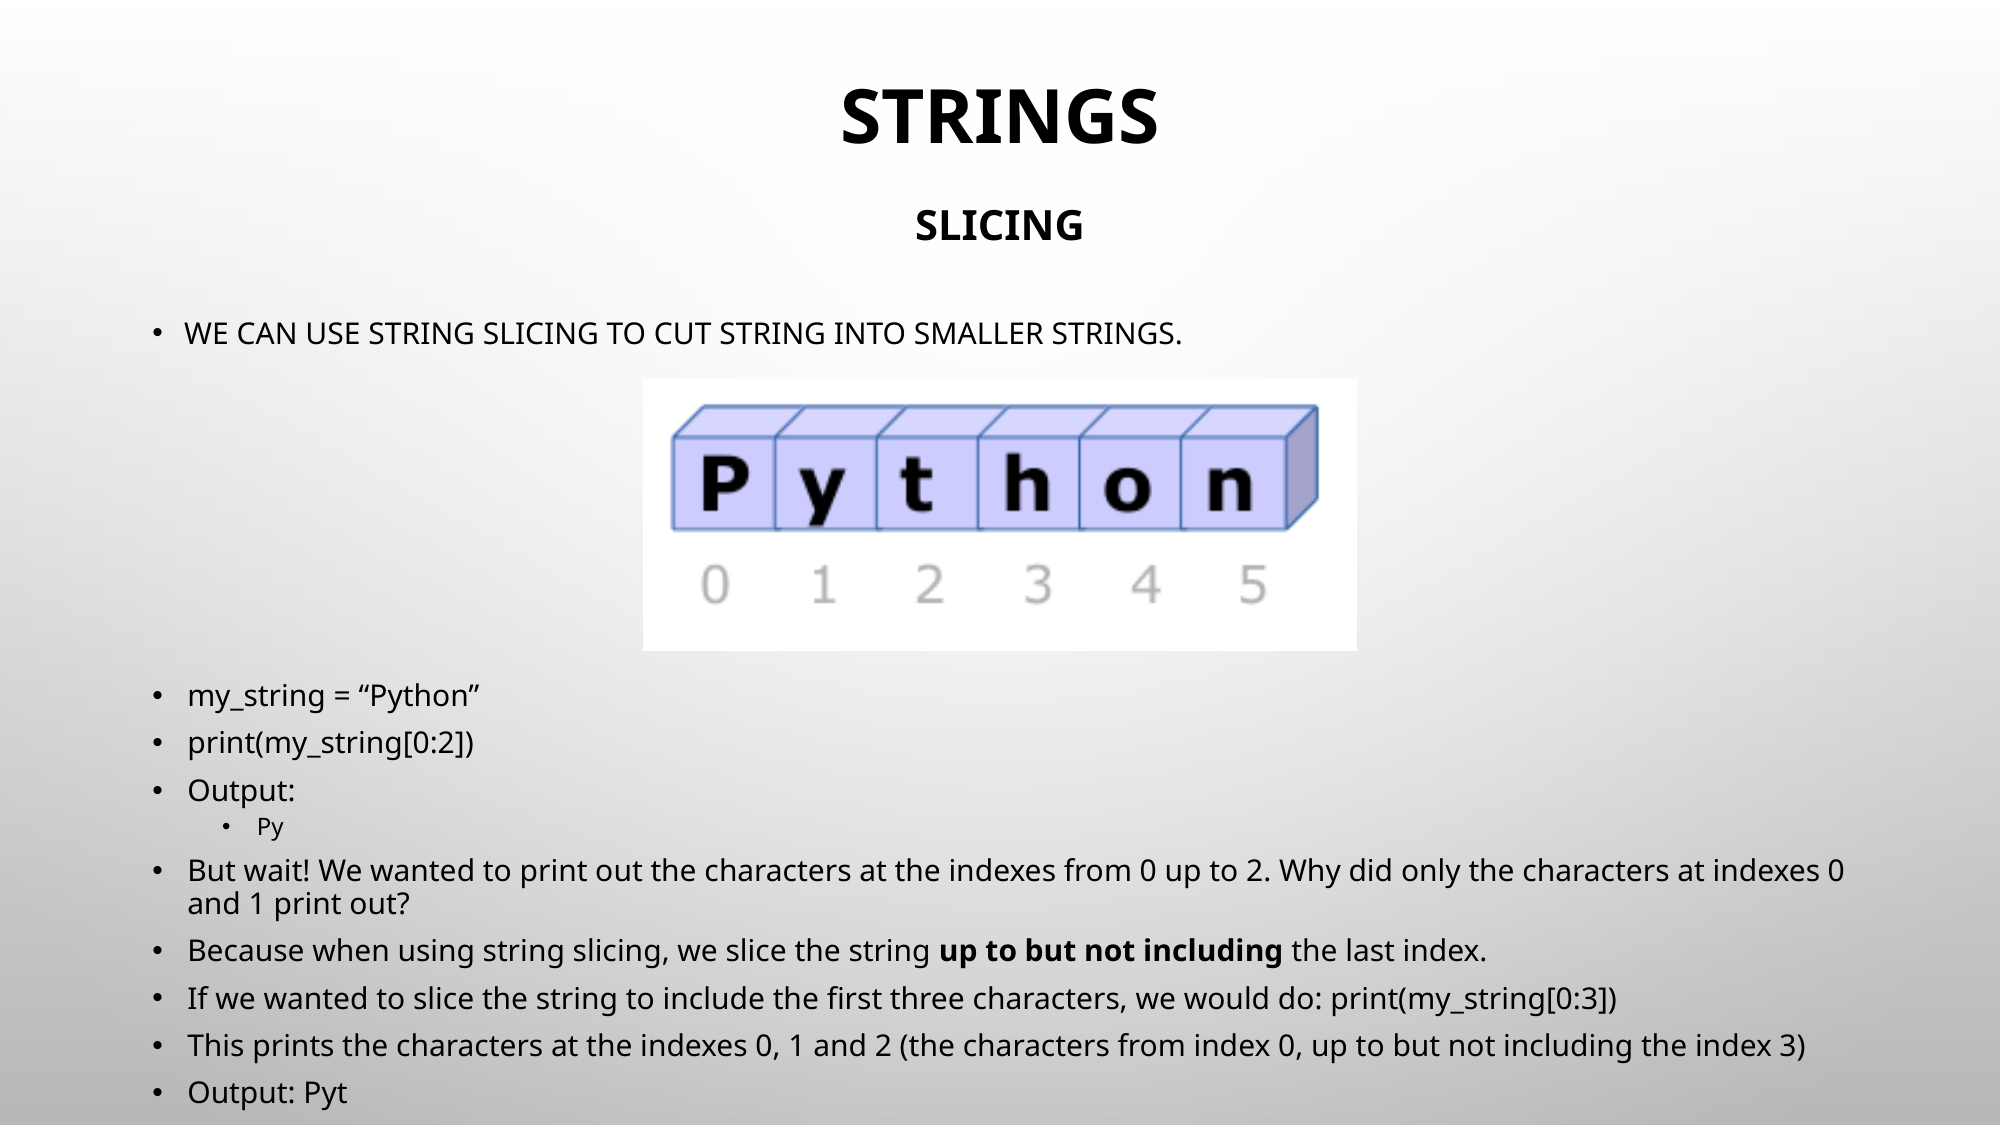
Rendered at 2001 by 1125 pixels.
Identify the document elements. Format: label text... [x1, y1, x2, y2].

picture [0, 0, 2000, 1125]
text_box my_string = “Python” print(my_string[0:2]) Output: Py But wait! We wanted to print out the characters at the indexes from 0 up to 2. Why did only the characters at indexes 0 and 1 print out? Because when using string slicing, we slice the string up to but not including the last index. If we wanted to slice the string to include the first three characters, we would do: print(my_string[0:3]) This prints the characters at the indexes 0, 1 and 2 (the characters from index 0, up to but not including the index 3) Output: Pyt [137, 672, 1863, 1125]
title STRINGS SLICING [137, 55, 1863, 273]
list WE CAN USE STRING SLICING TO CUT STRING INTO SMALLER STRINGS. [137, 299, 1863, 358]
